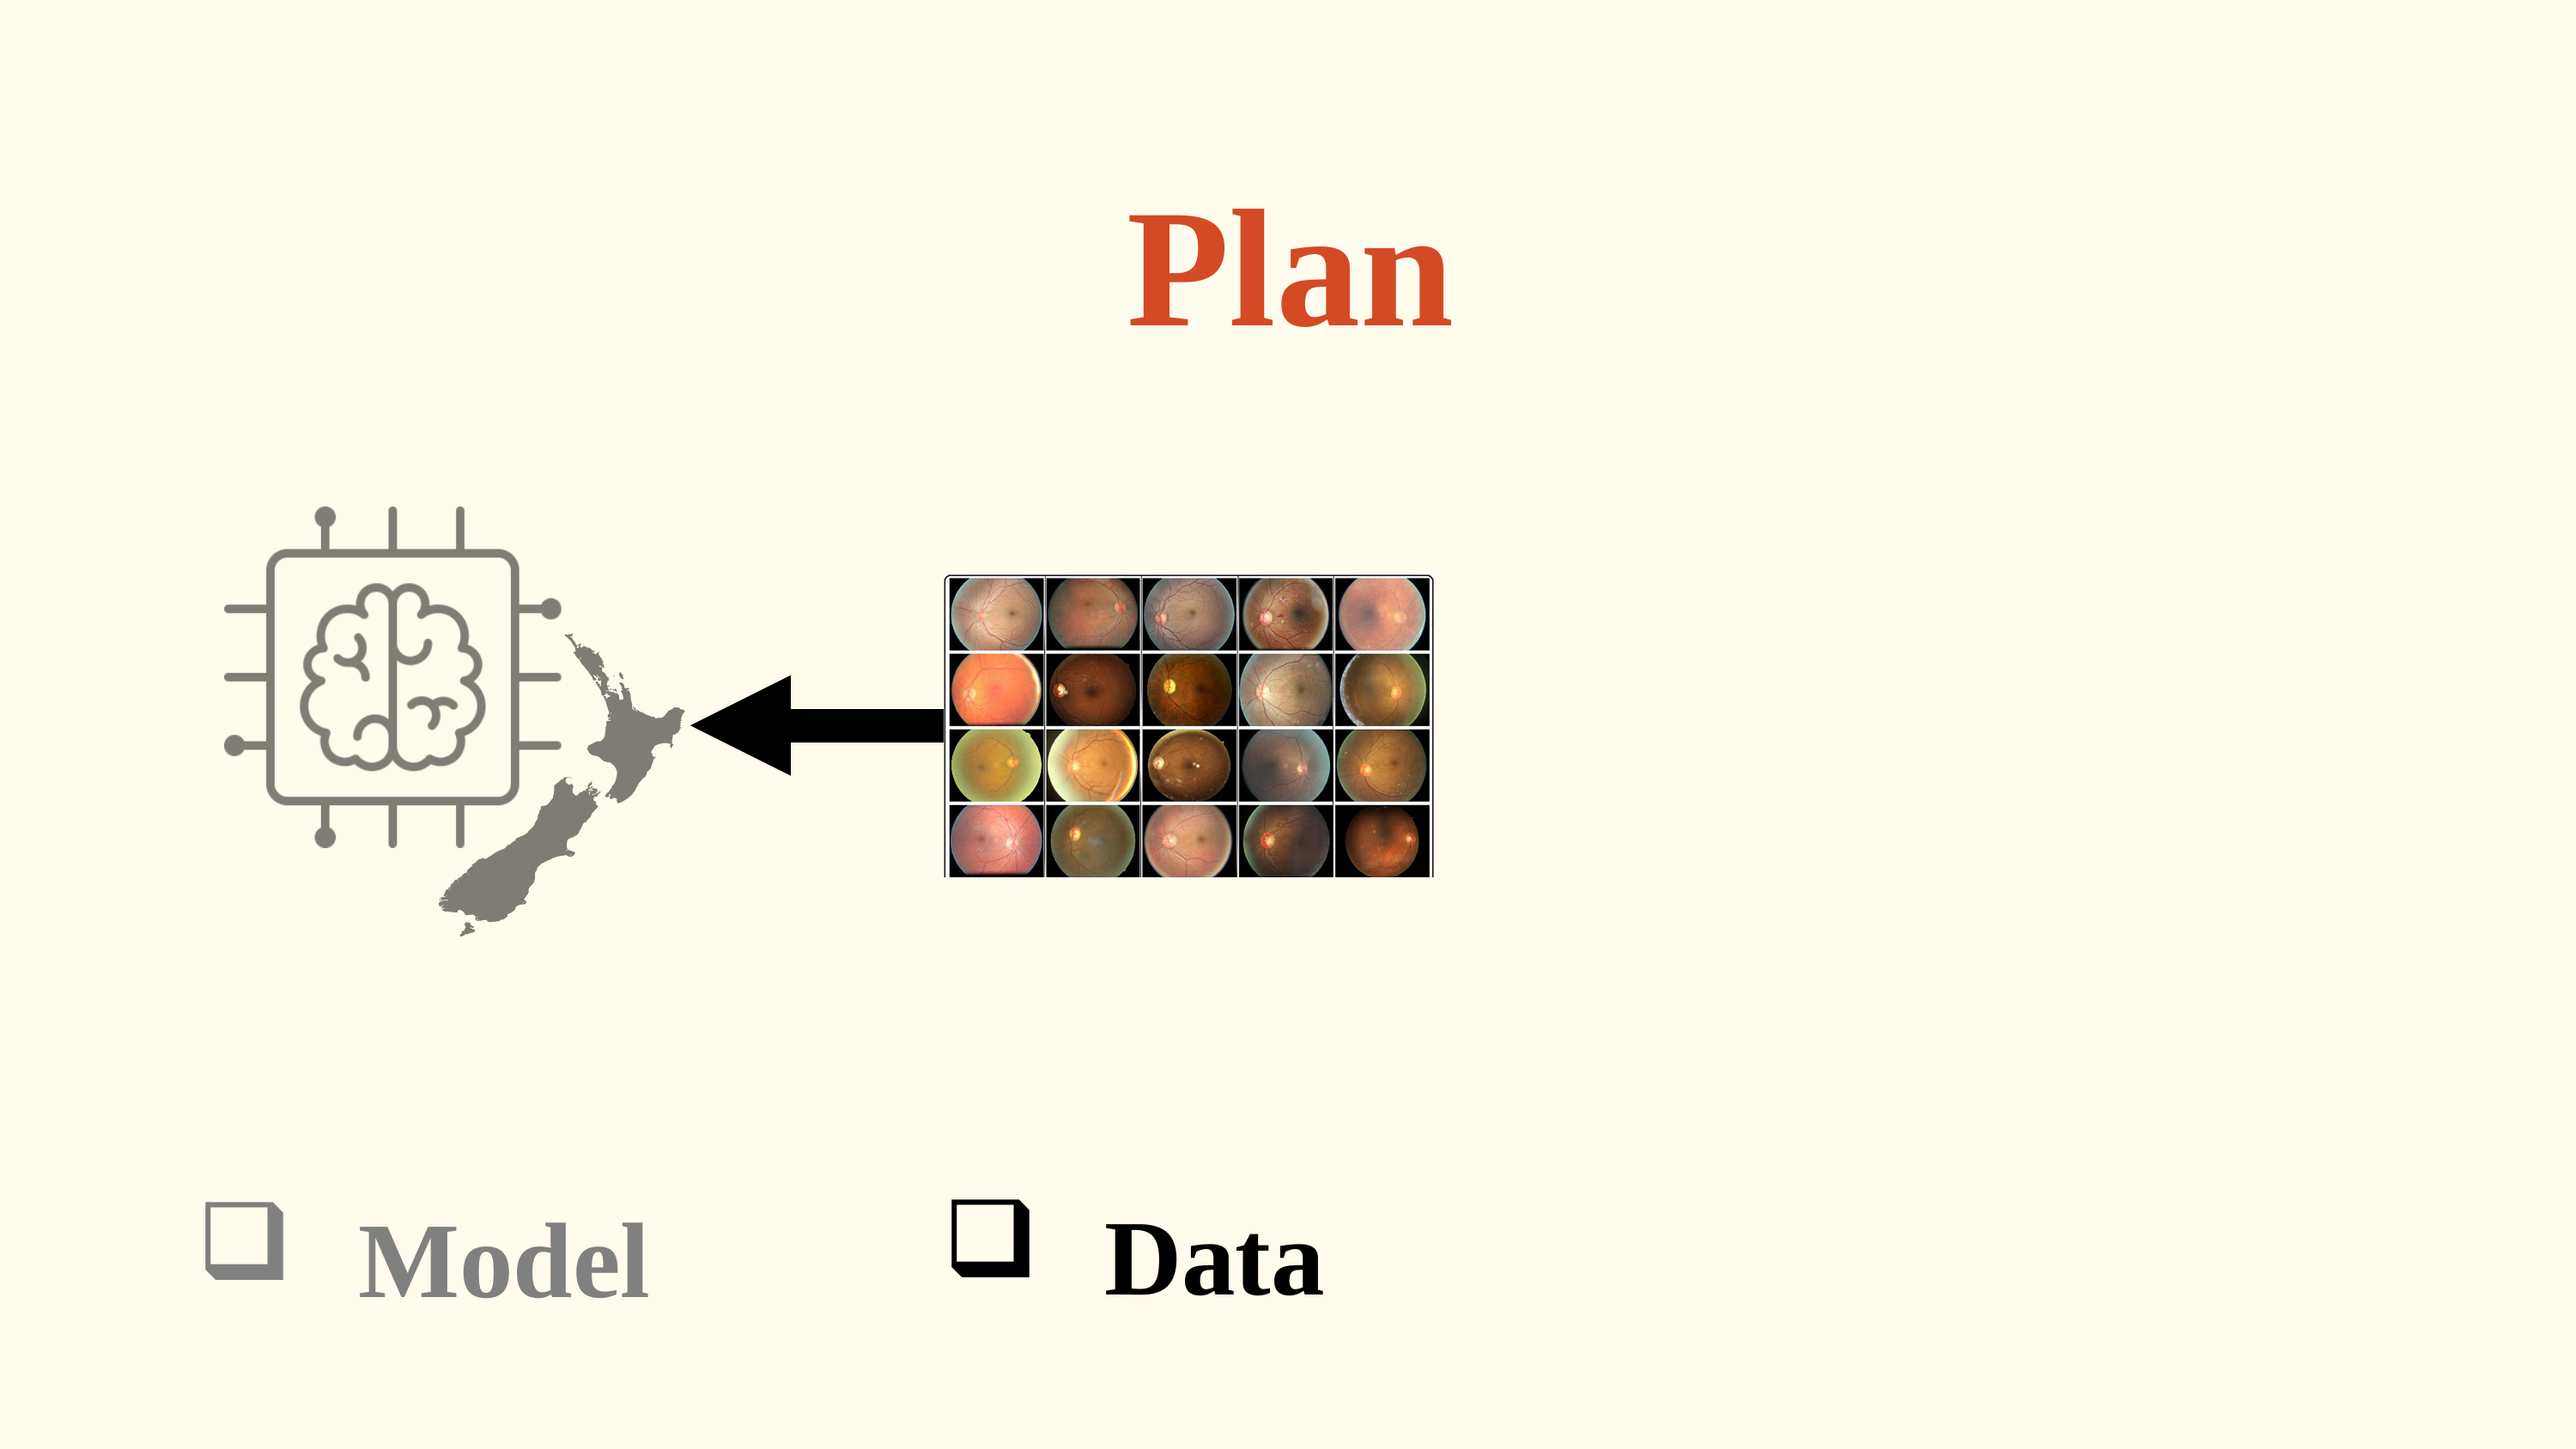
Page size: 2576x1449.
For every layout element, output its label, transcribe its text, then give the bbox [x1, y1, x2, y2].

picture [943, 573, 1436, 877]
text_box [223, 506, 719, 937]
text_box Data [943, 1174, 1501, 1317]
text_box Model [0, 1178, 848, 1319]
text_box Plan [292, 157, 2289, 360]
